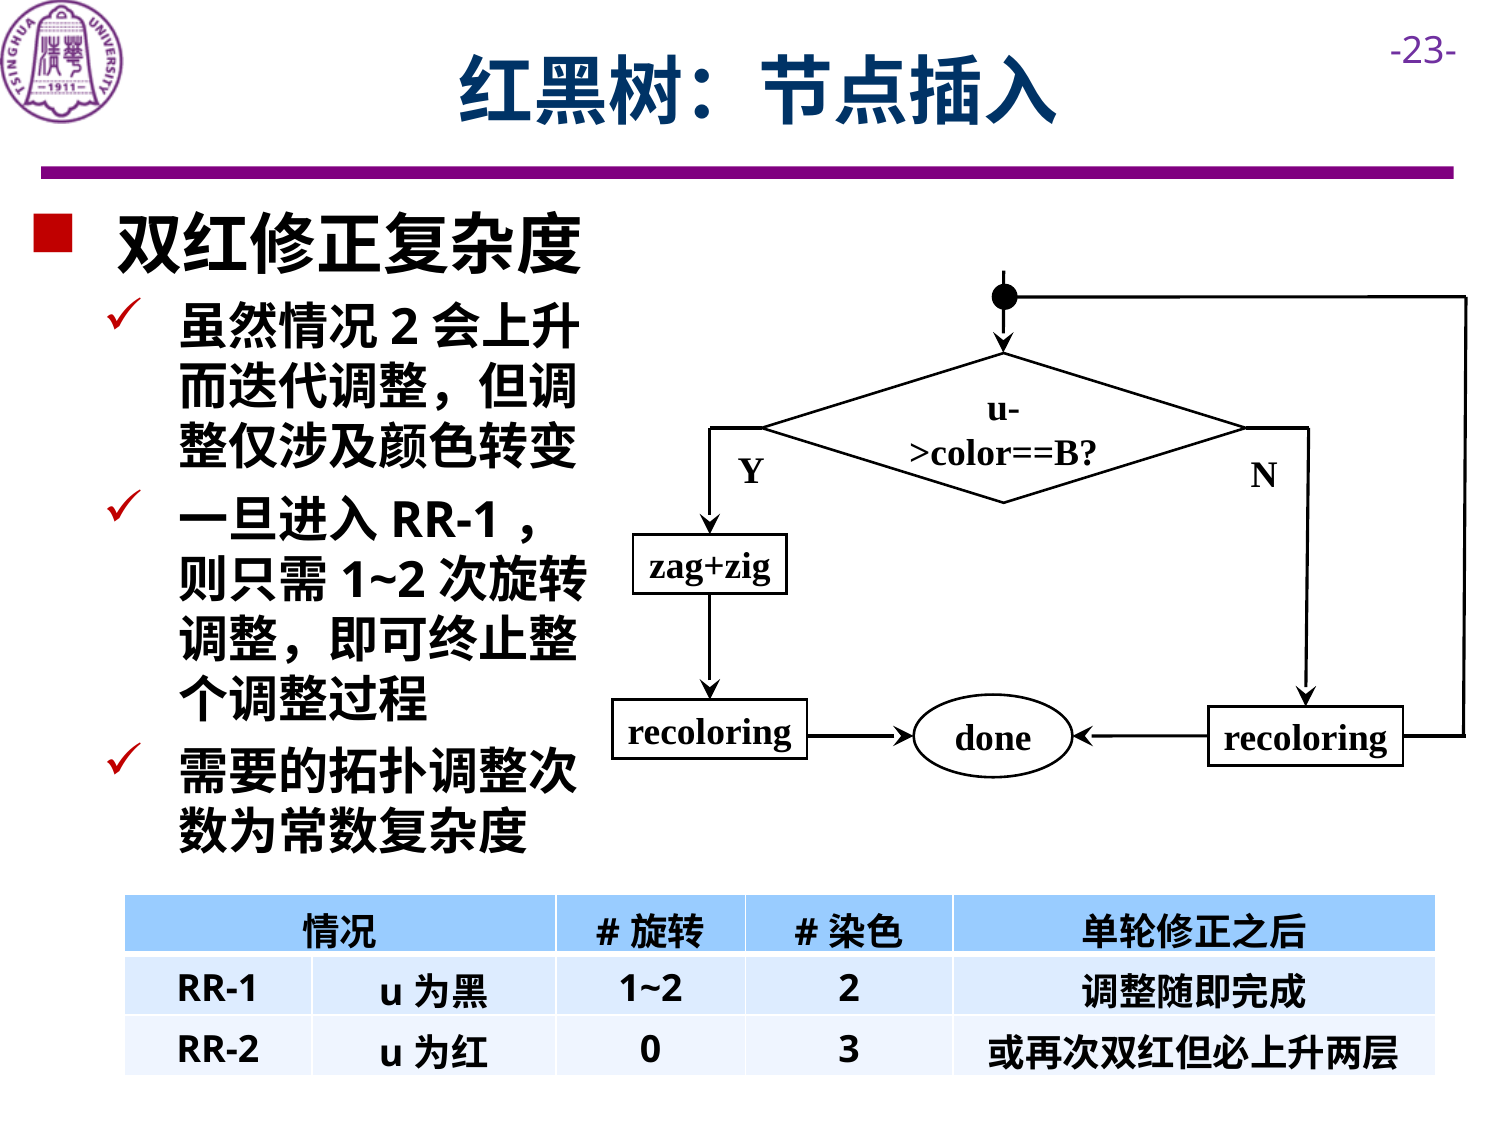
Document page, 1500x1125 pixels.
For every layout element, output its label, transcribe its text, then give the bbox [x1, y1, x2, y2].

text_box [612, 270, 1467, 778]
text_box 双红修正复杂度 虽然情况2会上升而迭代调整，但调整仅涉及颜色转变 一旦进入RR-1，则只需1~2次旋转调整，即可终止整个调整过程 需要的拓扑调整次数为常数复杂度 [14, 194, 612, 867]
table_cell 或再次双红但必上升两层 [954, 1016, 1435, 1075]
title 红黑树：节点插入 [135, 13, 1383, 165]
table_header #旋转 [557, 895, 745, 951]
table_cell 2 [746, 957, 952, 1014]
table_cell u为红 [313, 1016, 555, 1075]
picture [0, 0, 124, 124]
table_header 情况 [125, 895, 555, 951]
table_cell 1~2 [557, 957, 745, 1014]
table_cell RR-1 [125, 957, 311, 1014]
table_header #染色 [746, 895, 952, 951]
table_cell u为黑 [313, 957, 555, 1014]
table_cell 3 [746, 1016, 952, 1075]
table_cell 调整随即完成 [954, 957, 1435, 1014]
table_cell 0 [557, 1016, 745, 1075]
table_cell RR-2 [125, 1016, 311, 1075]
table_header 单轮修正之后 [954, 895, 1435, 951]
